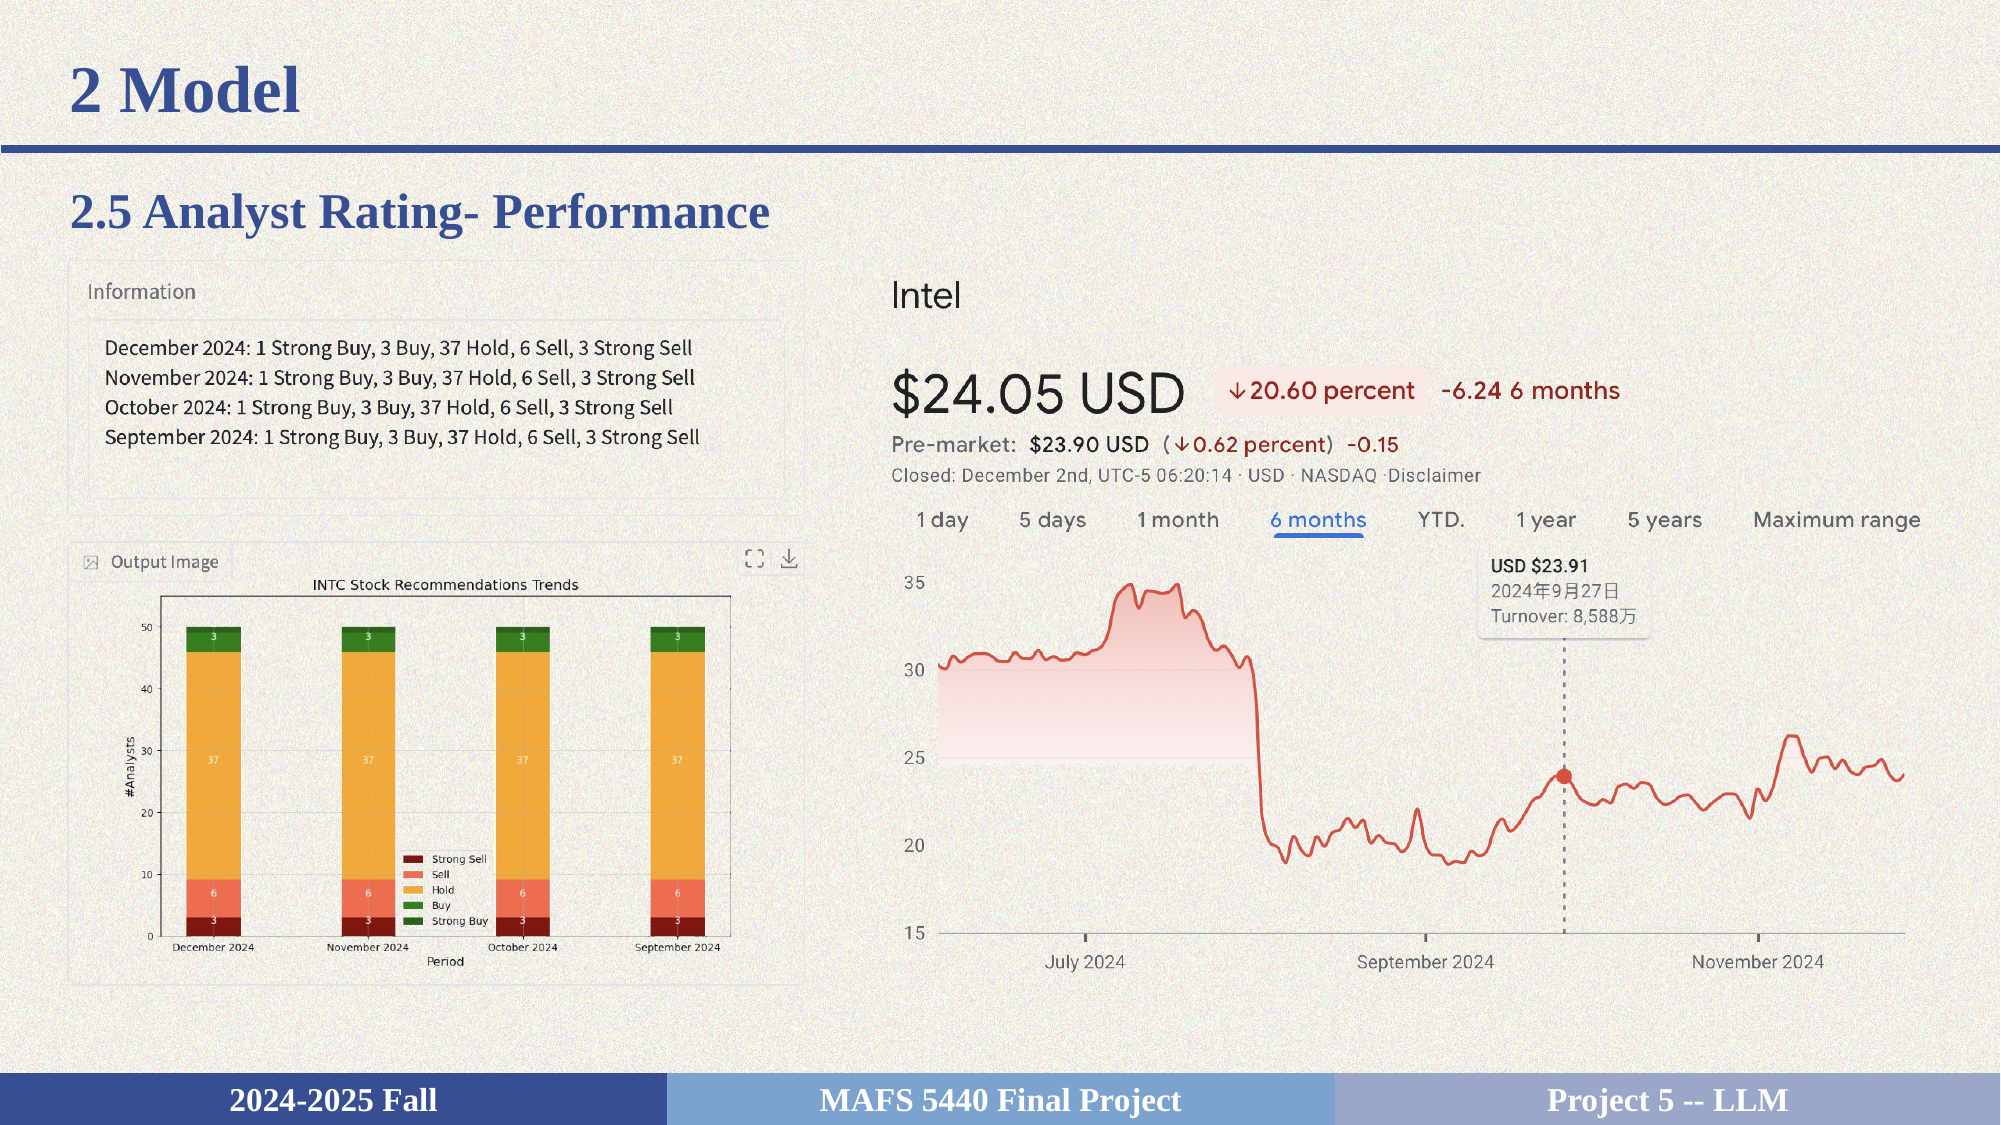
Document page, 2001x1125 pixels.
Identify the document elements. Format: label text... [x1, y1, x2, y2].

picture [0, 0, 2000, 145]
text_box 2 Model [54, 38, 1295, 133]
picture [0, 150, 2000, 1073]
text_box 2.5 Analyst Rating- Performance [55, 171, 1548, 254]
